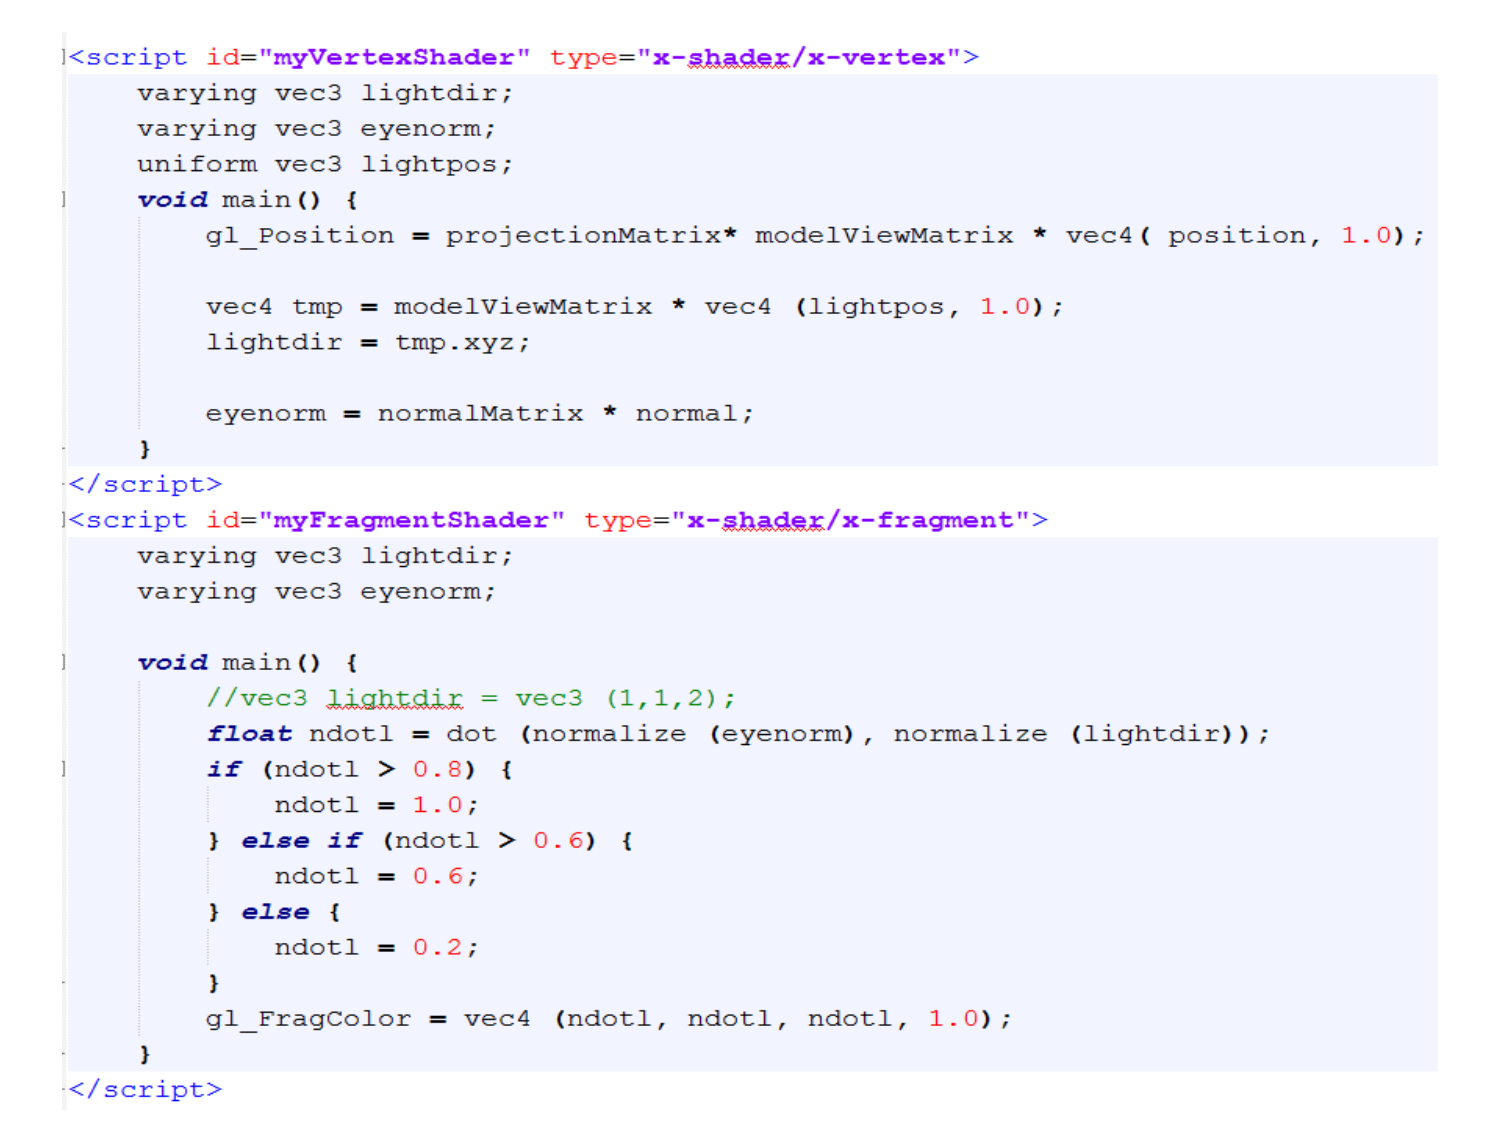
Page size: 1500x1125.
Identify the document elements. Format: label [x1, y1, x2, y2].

picture [62, 32, 1438, 1110]
